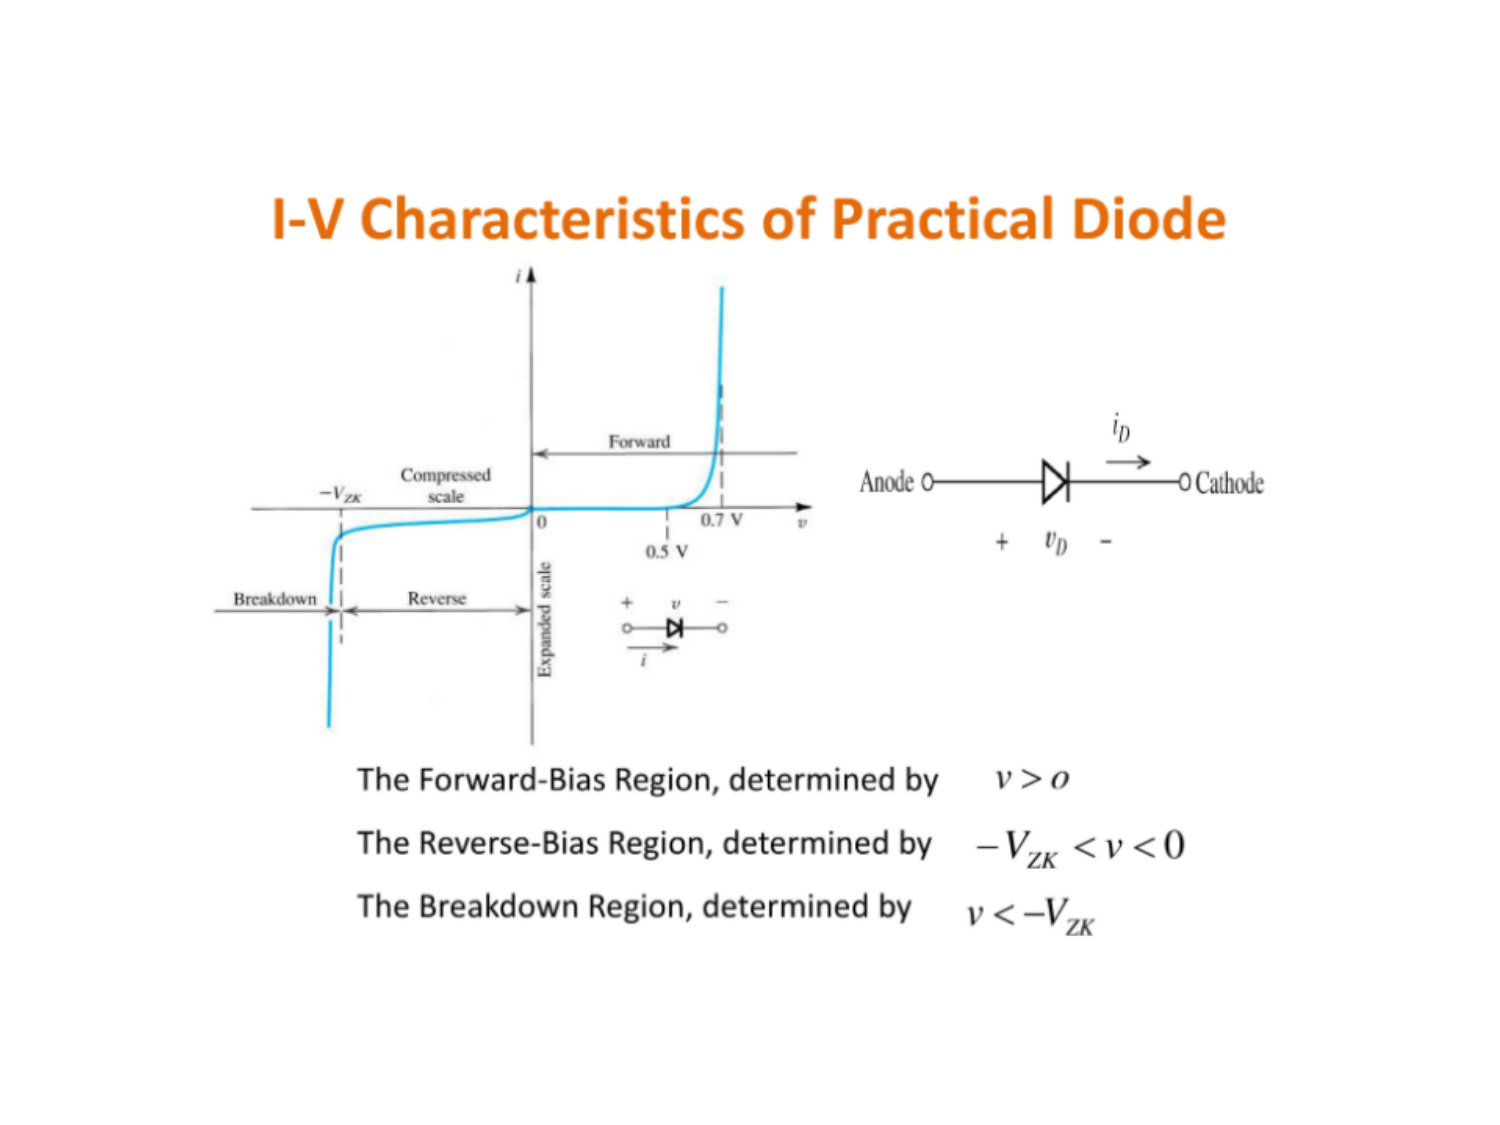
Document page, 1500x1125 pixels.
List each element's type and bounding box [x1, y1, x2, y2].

picture [189, 138, 1311, 987]
